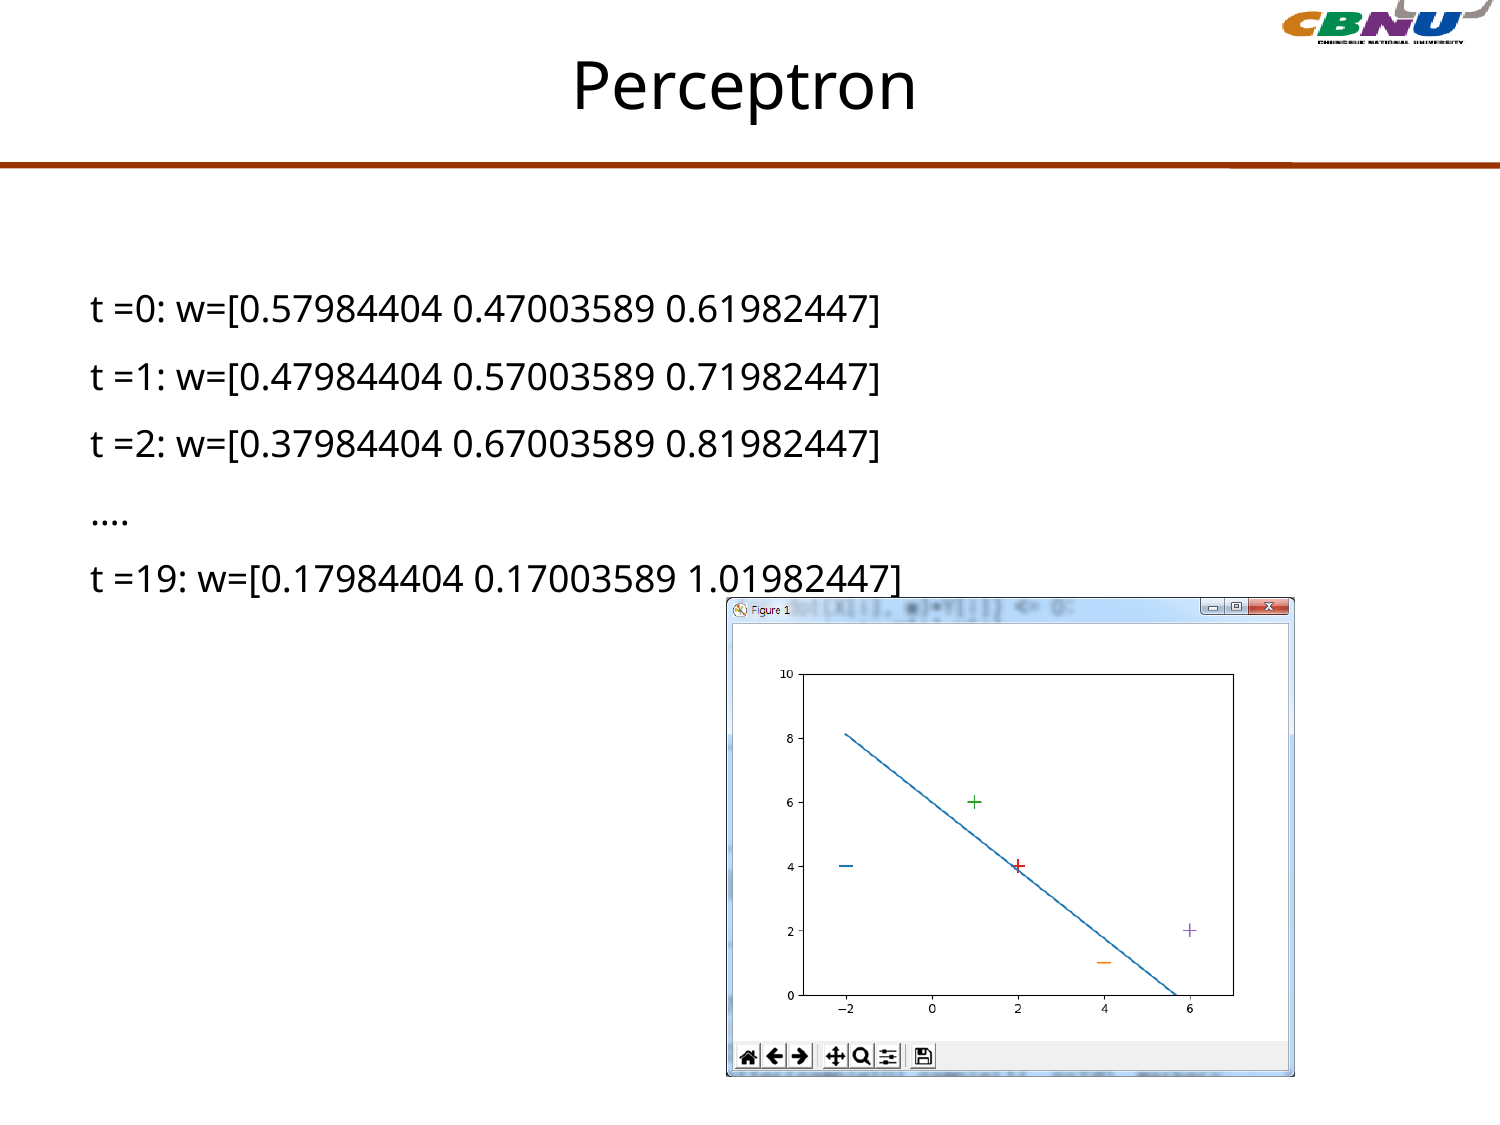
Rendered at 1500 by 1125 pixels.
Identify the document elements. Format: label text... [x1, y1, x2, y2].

picture [1277, 0, 1500, 47]
title Perceptron [70, 23, 1421, 143]
picture [726, 597, 1296, 1077]
list t =0: w=[0.57984404 0.47003589 0.61982447] t =1: w=[0.47984404 0.57003589 0.71982447] t =2: w=[0.37984404 0.67003589 0.81982447] …. t =19: w=[0.17984404 0.17003589 1.01982447] [75, 255, 1425, 1094]
